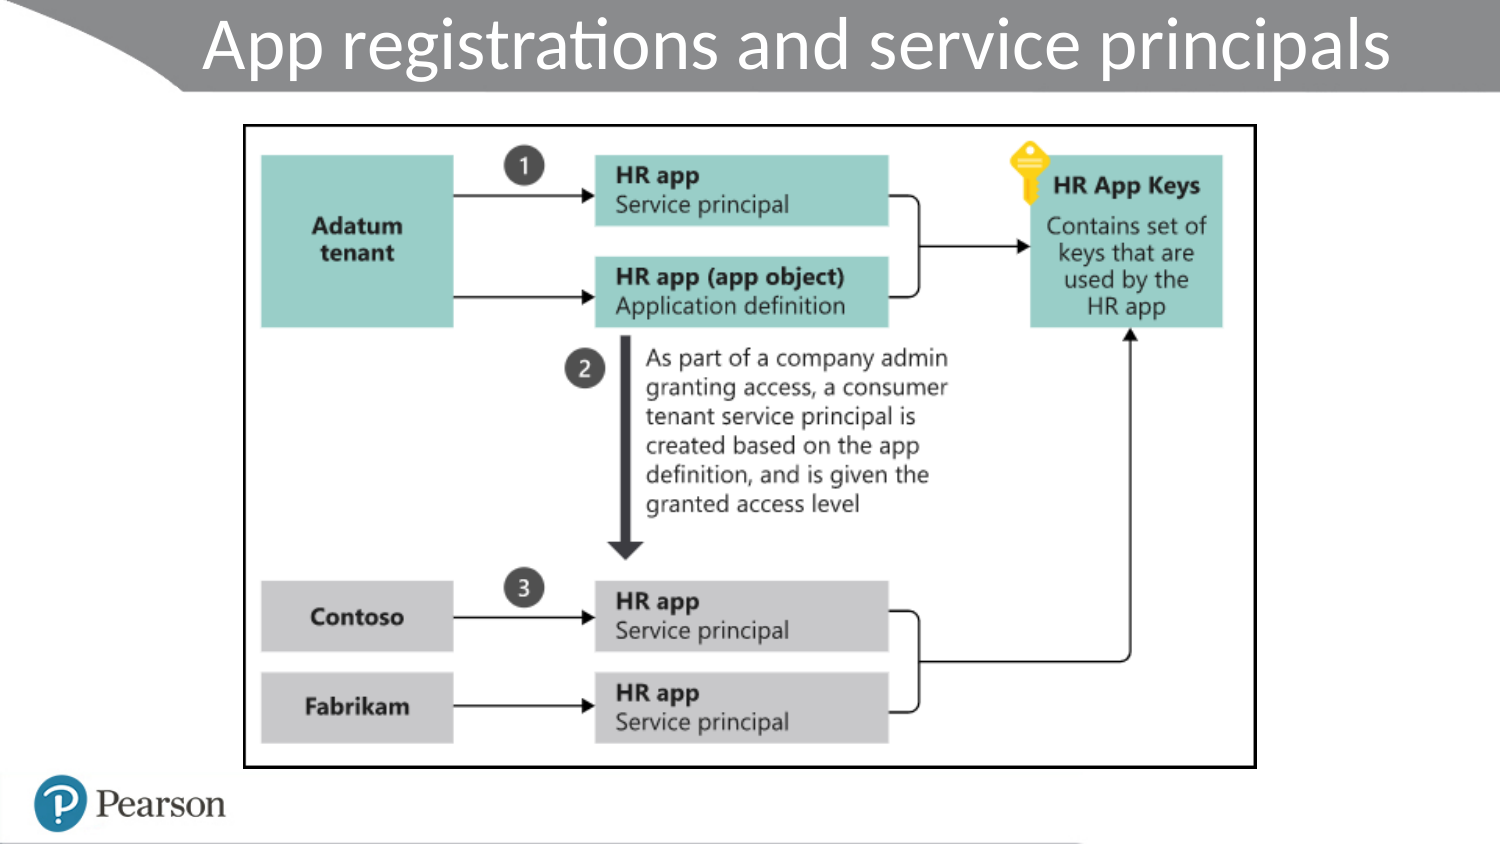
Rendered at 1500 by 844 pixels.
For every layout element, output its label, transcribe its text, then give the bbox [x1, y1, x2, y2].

picture [0, 0, 1500, 844]
title App registrations and service principals [187, 0, 1426, 79]
